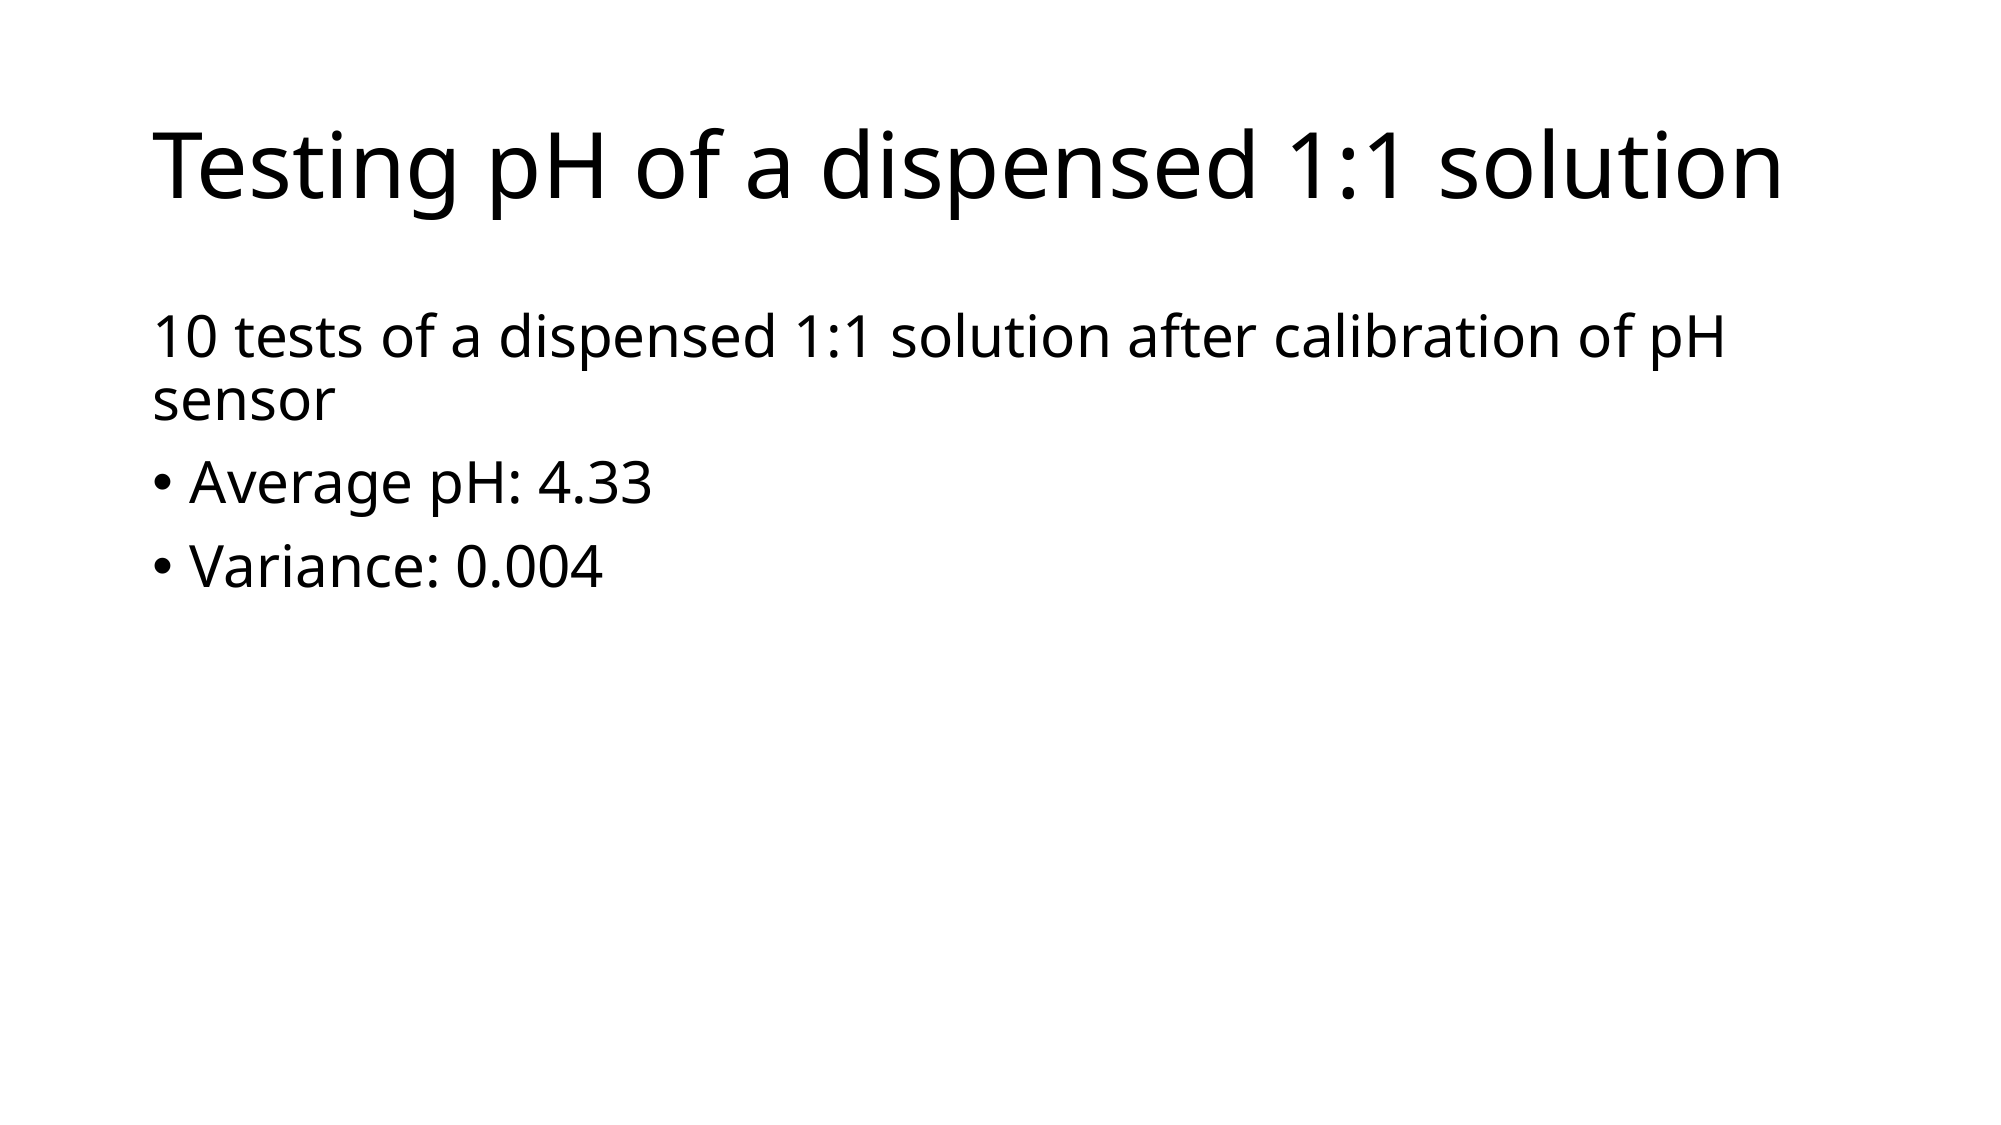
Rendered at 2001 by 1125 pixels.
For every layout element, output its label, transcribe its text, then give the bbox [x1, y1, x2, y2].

title Testing pH of a dispensed 1:1 solution [137, 59, 1863, 278]
list 10 tests of a dispensed 1:1 solution after calibration of pH sensor Average pH: 4.33 Variance: 0.004 [137, 299, 1863, 1014]
